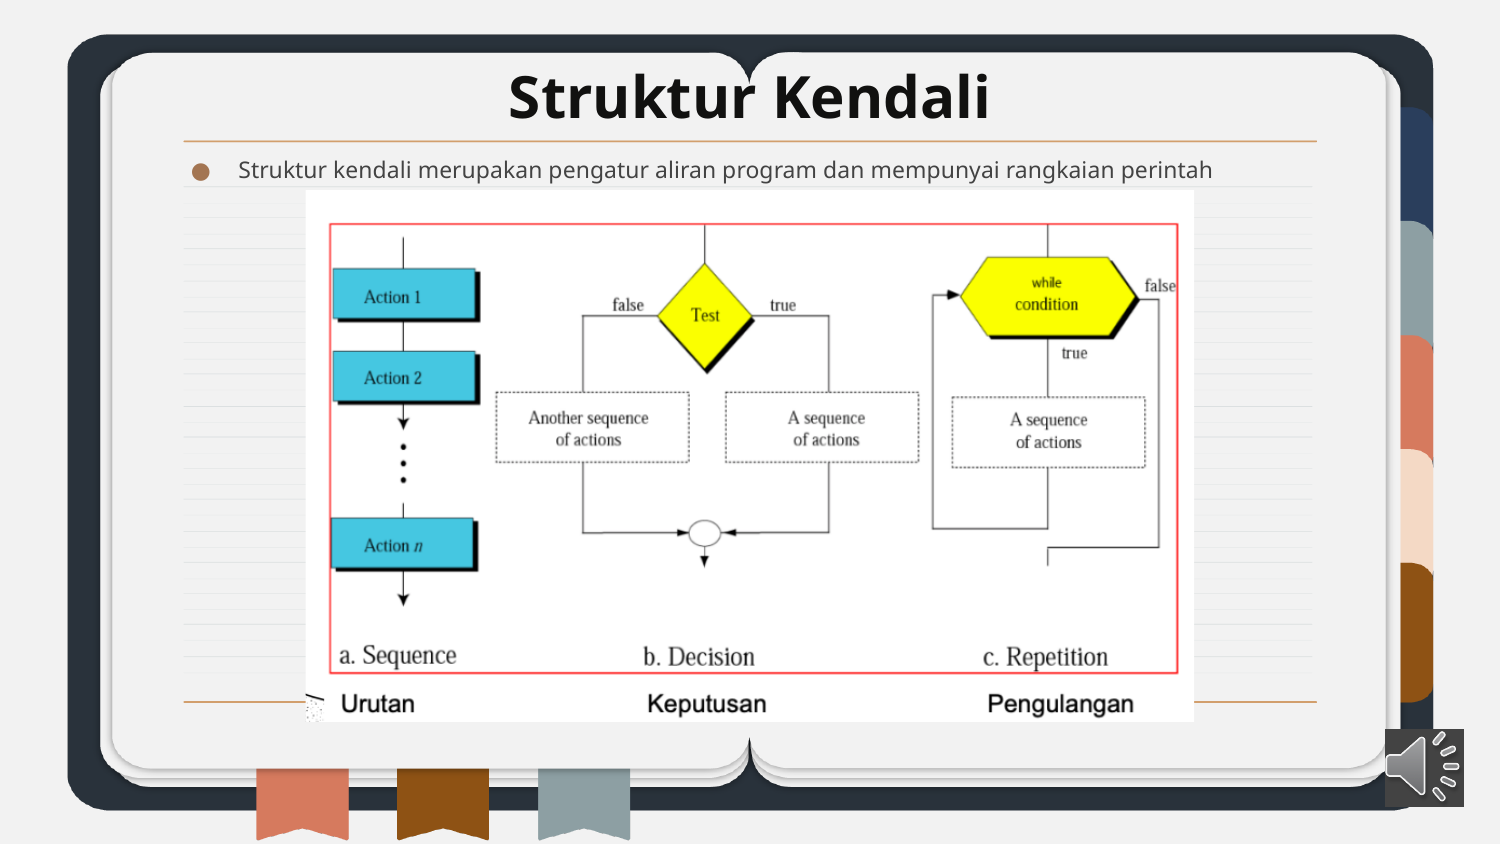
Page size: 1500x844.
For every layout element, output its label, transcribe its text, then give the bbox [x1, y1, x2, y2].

picture [0, 0, 1500, 844]
title Struktur Kendali [185, 48, 1315, 142]
list Struktur kendali merupakan pengatur aliran program dan mempunyai rangkaian perintah [148, 140, 1352, 191]
